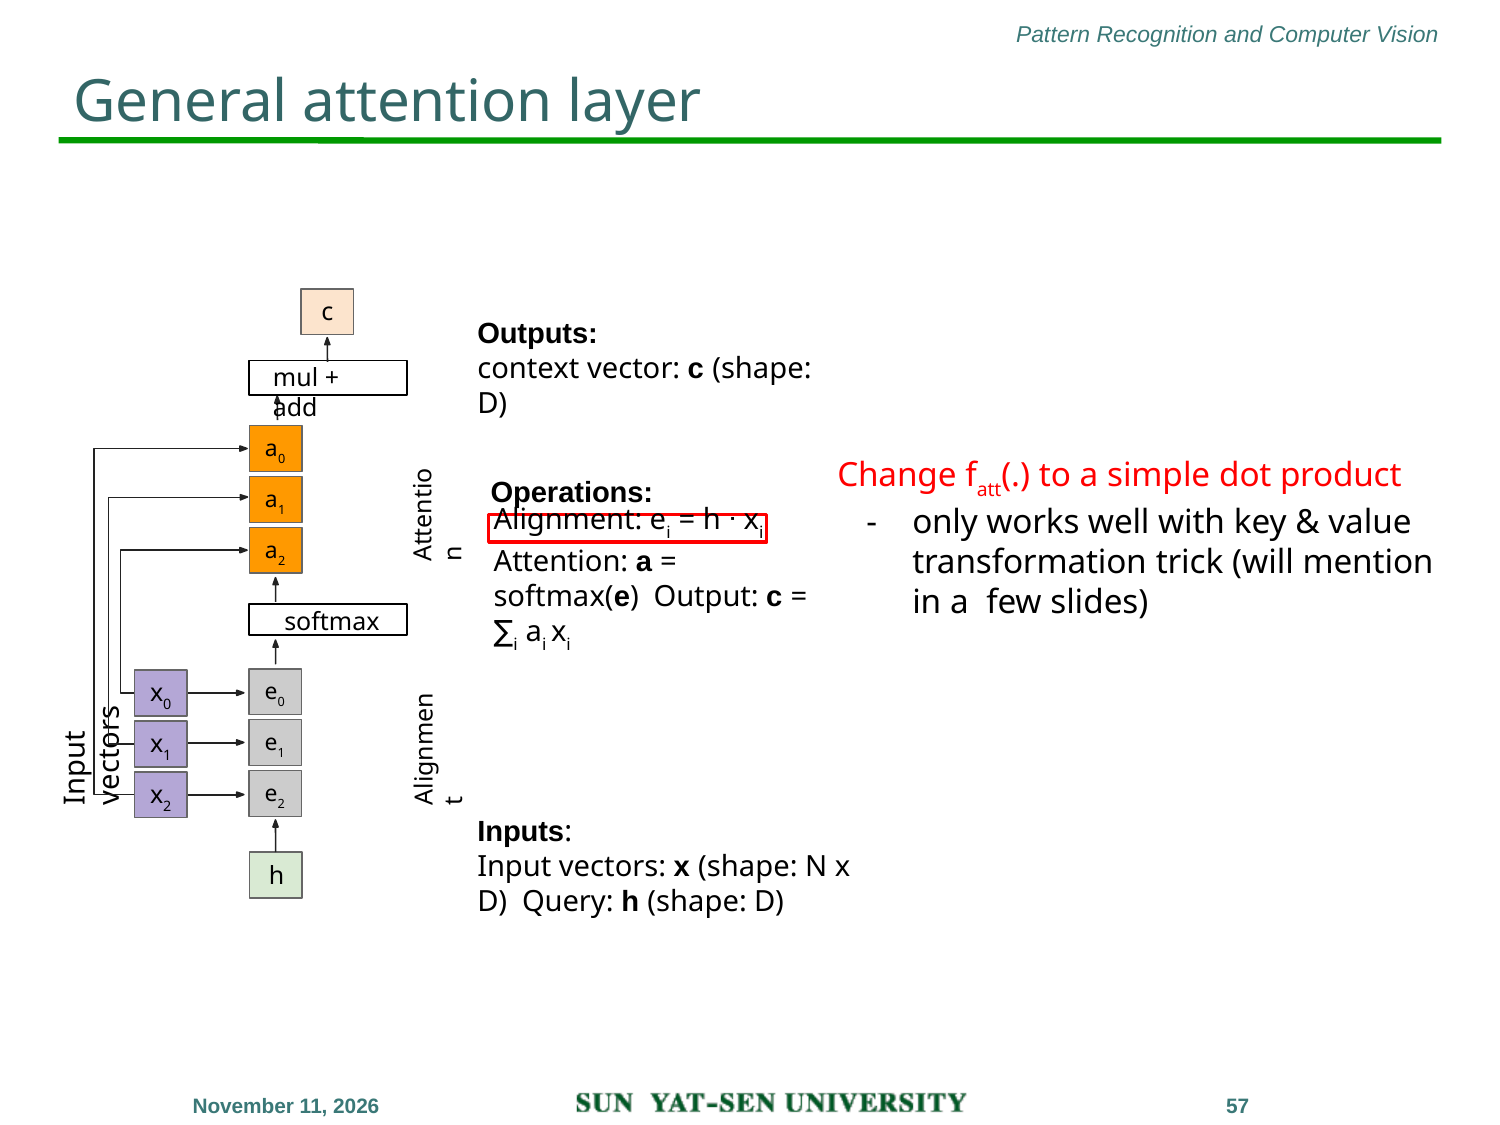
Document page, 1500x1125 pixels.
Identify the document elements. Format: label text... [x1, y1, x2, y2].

text_box Inputs: Input vectors: x (shape: N x D) Query: h (shape: D) [475, 817, 881, 918]
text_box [336, 359, 409, 422]
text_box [133, 336, 332, 819]
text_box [247, 667, 303, 716]
picture [566, 1079, 973, 1125]
text_box Input vectors [56, 636, 87, 808]
text_box Alignment [407, 692, 440, 808]
text_box Attention: a = softmax(e) Output: c = ∑i ai xi [487, 539, 825, 654]
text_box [248, 424, 304, 473]
text_box softmax [358, 603, 408, 636]
text_box Attention [406, 460, 439, 564]
title General attention layer [58, 35, 1442, 141]
text_box Outputs: context vector: c (shape: D) [475, 312, 843, 420]
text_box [247, 722, 303, 767]
text_box Change fatt(.) to a simple dot product - only works well with key & value transformation trick (will mention in a few slides) [831, 450, 1454, 620]
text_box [248, 480, 304, 524]
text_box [133, 669, 189, 717]
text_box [133, 723, 189, 768]
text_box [92, 287, 355, 900]
text_box Alignment: ei = h ᐧ xi [488, 514, 767, 539]
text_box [247, 773, 303, 818]
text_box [248, 530, 304, 575]
text_box Operations: [488, 471, 659, 509]
